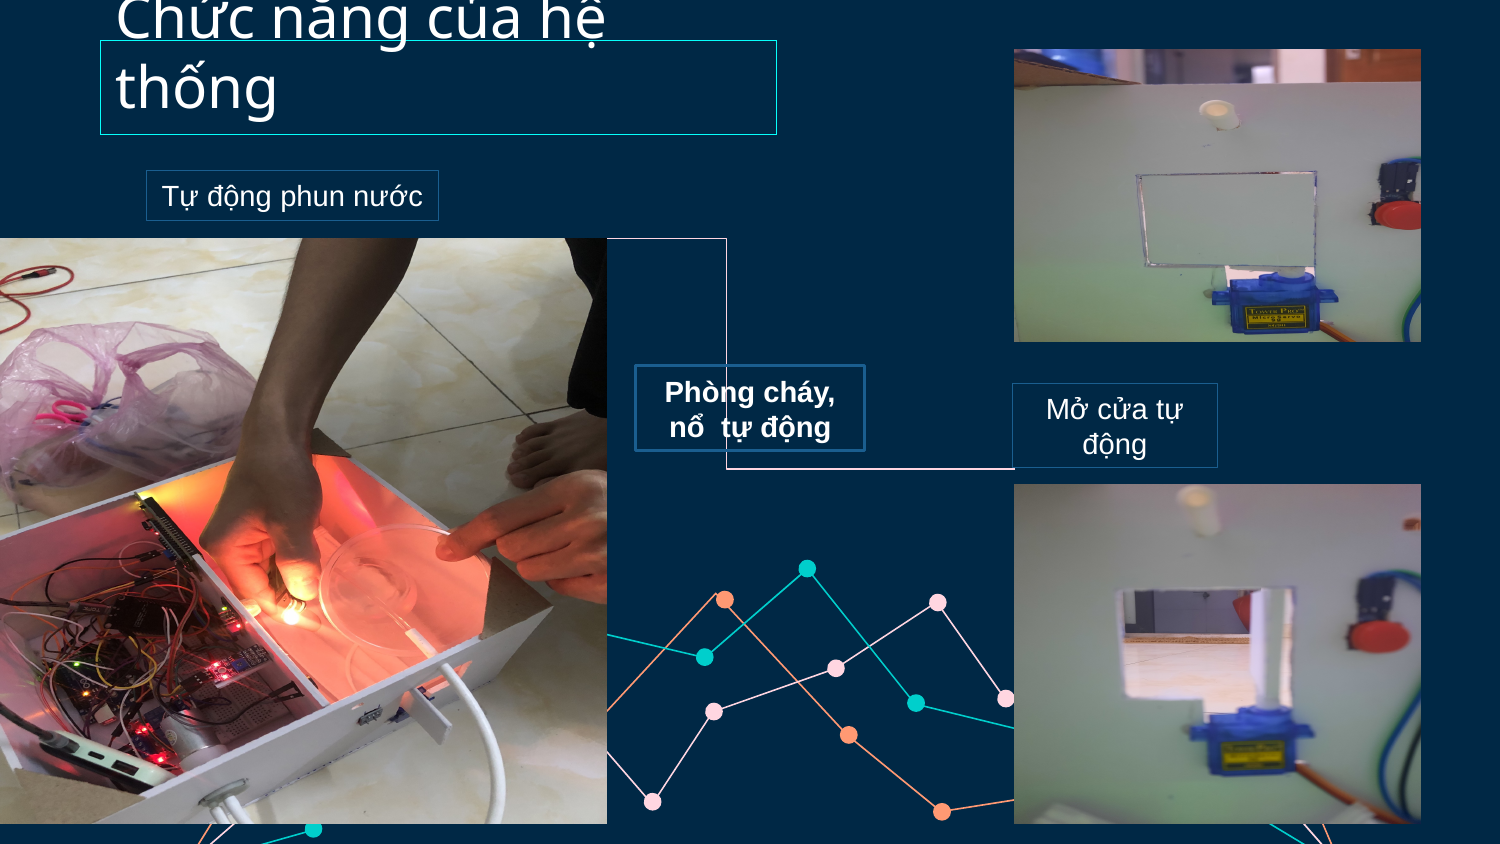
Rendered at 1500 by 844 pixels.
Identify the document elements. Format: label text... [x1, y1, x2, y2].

picture [0, 238, 607, 824]
text_box Tự động phun nước [146, 170, 439, 221]
text_box Chức năng của hệ thống [100, 40, 777, 135]
text_box Mở cửa tự động [1020, 383, 1218, 468]
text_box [608, 238, 1015, 470]
picture [1014, 484, 1421, 824]
picture [1014, 49, 1421, 342]
